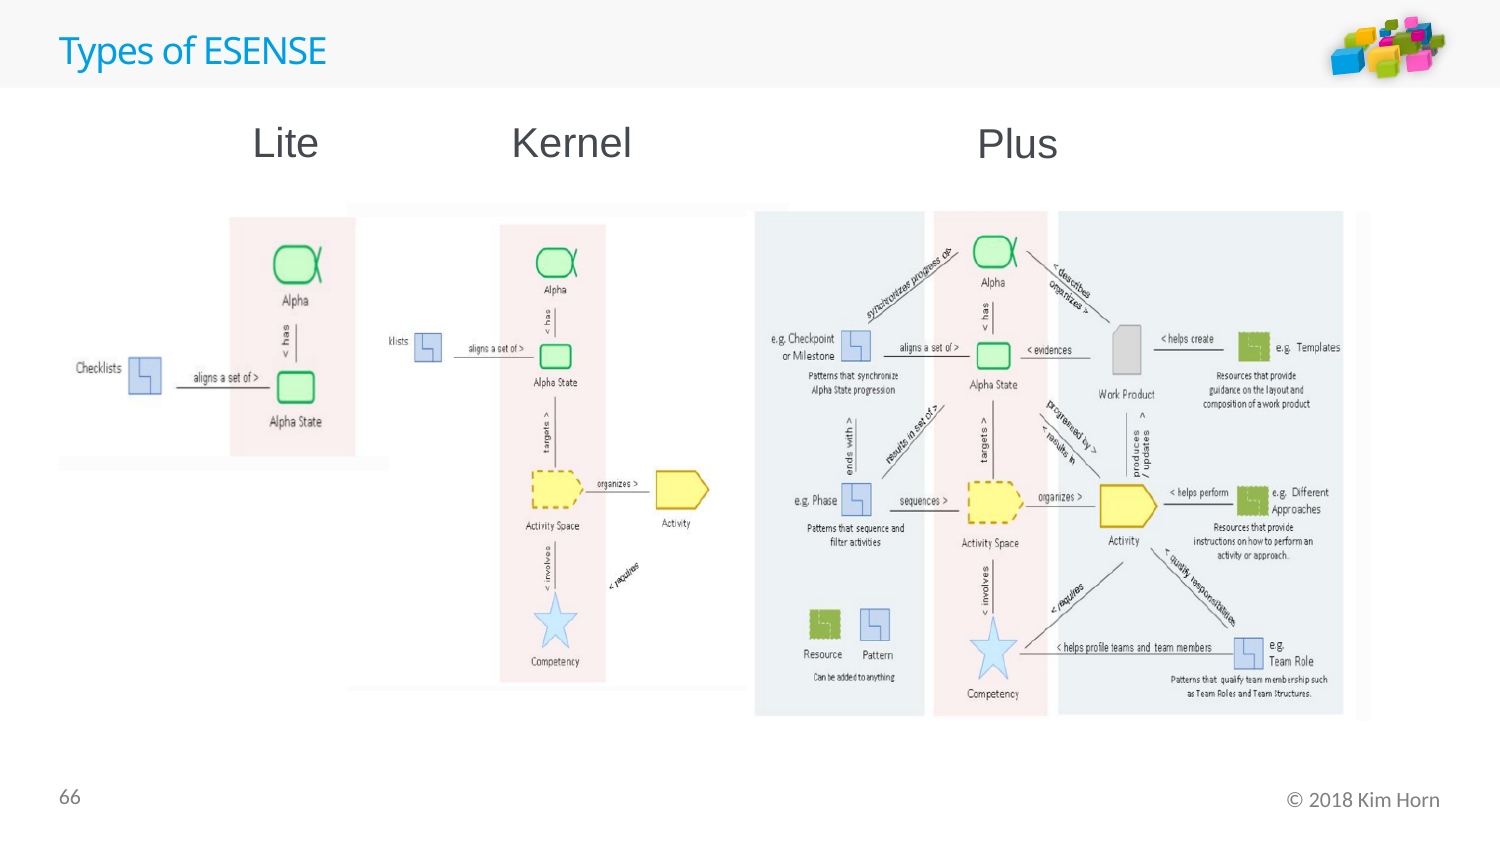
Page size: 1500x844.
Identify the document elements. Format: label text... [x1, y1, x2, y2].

title Types of ESENSE [58, 31, 1267, 73]
text_box Plus [962, 108, 1074, 174]
picture [58, 203, 1370, 721]
text_box Lite [237, 108, 335, 174]
text_box Kernel [496, 108, 648, 173]
